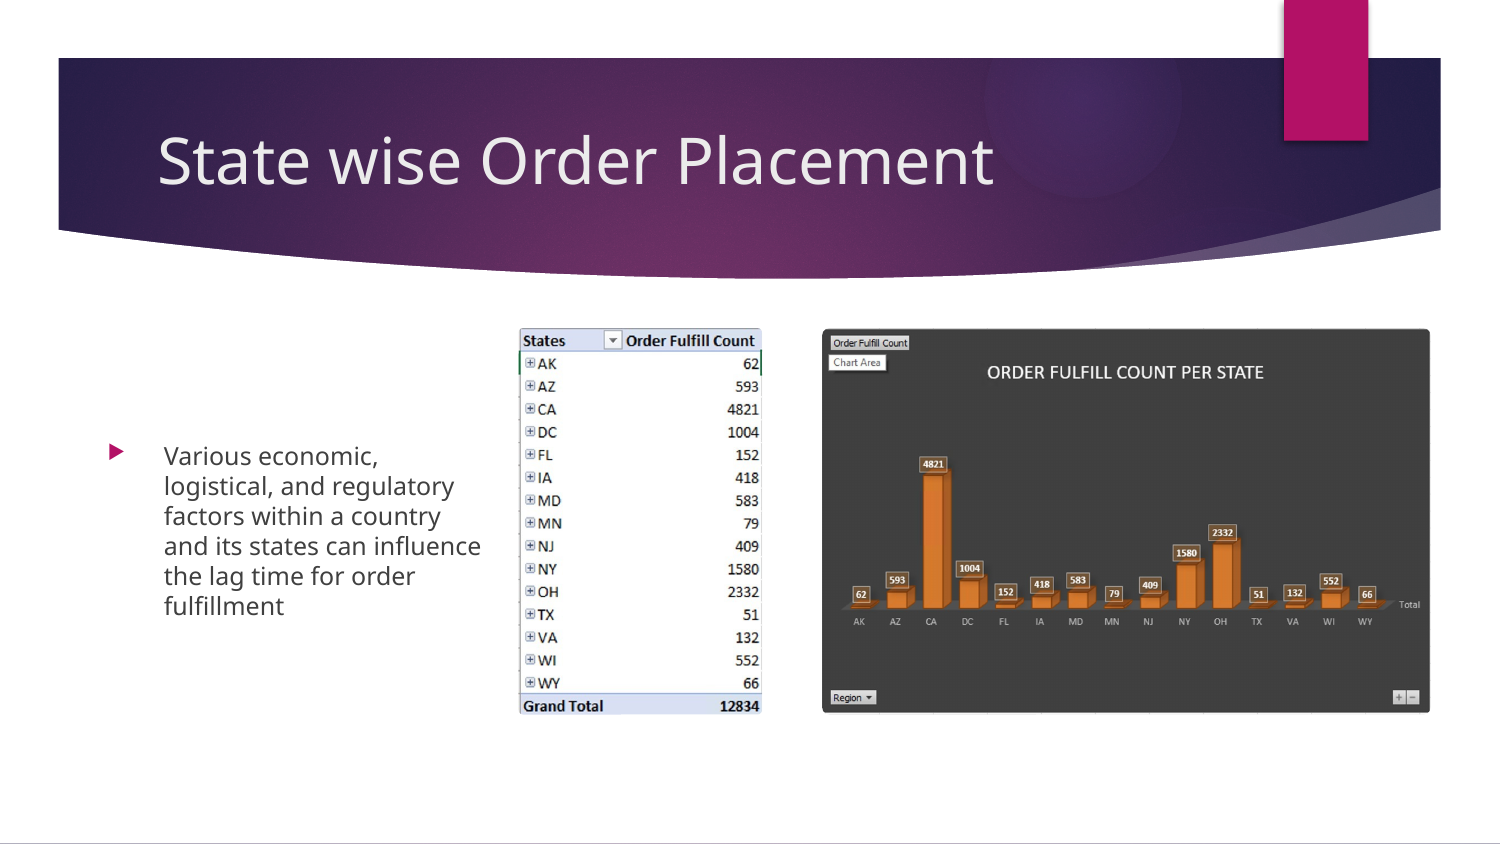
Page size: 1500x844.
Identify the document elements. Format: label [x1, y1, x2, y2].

picture [518, 327, 763, 715]
picture [821, 327, 1431, 715]
text_box [0, 0, 1500, 844]
